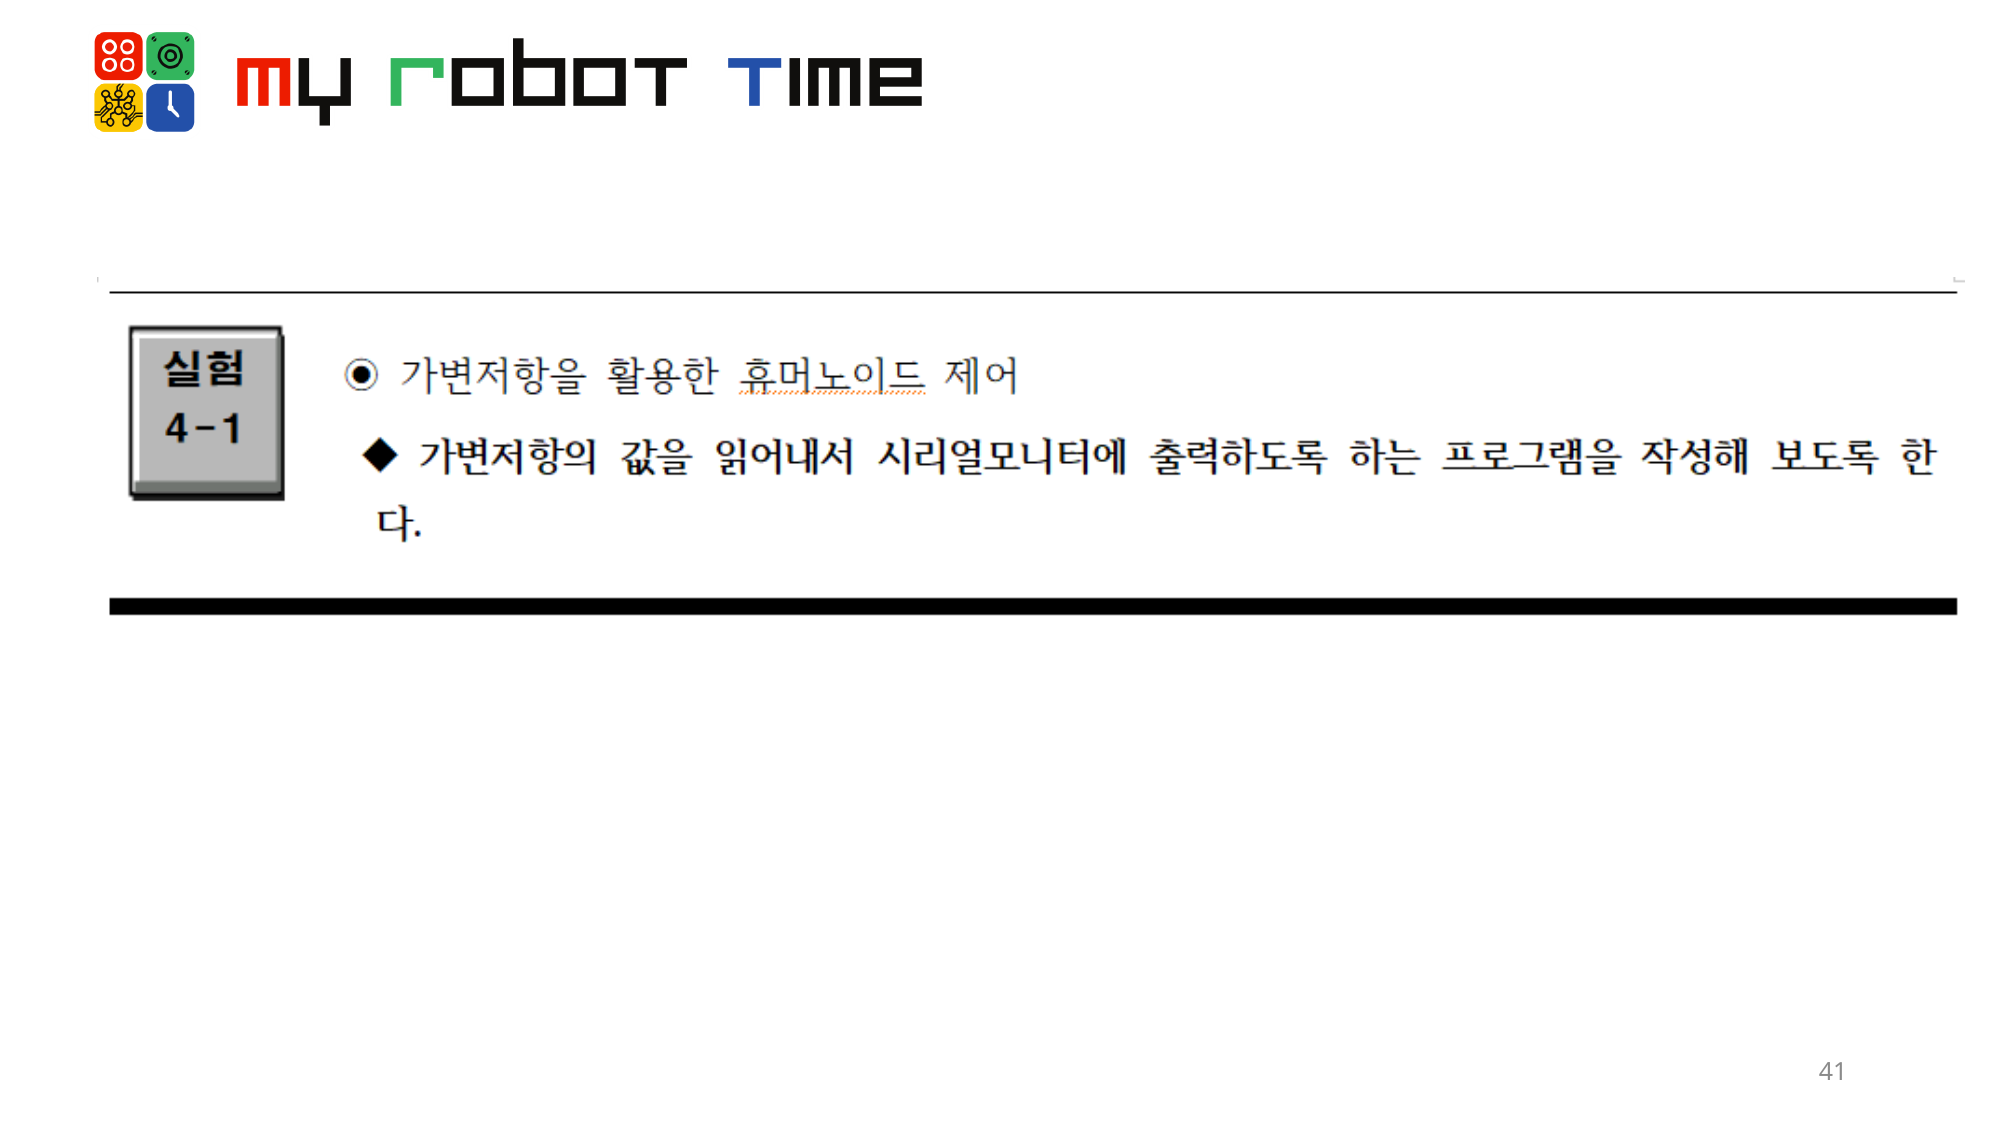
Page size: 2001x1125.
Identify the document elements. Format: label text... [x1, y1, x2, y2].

picture [97, 277, 1965, 634]
slide_number 41 [1412, 1042, 1863, 1103]
picture [0, 0, 1016, 166]
